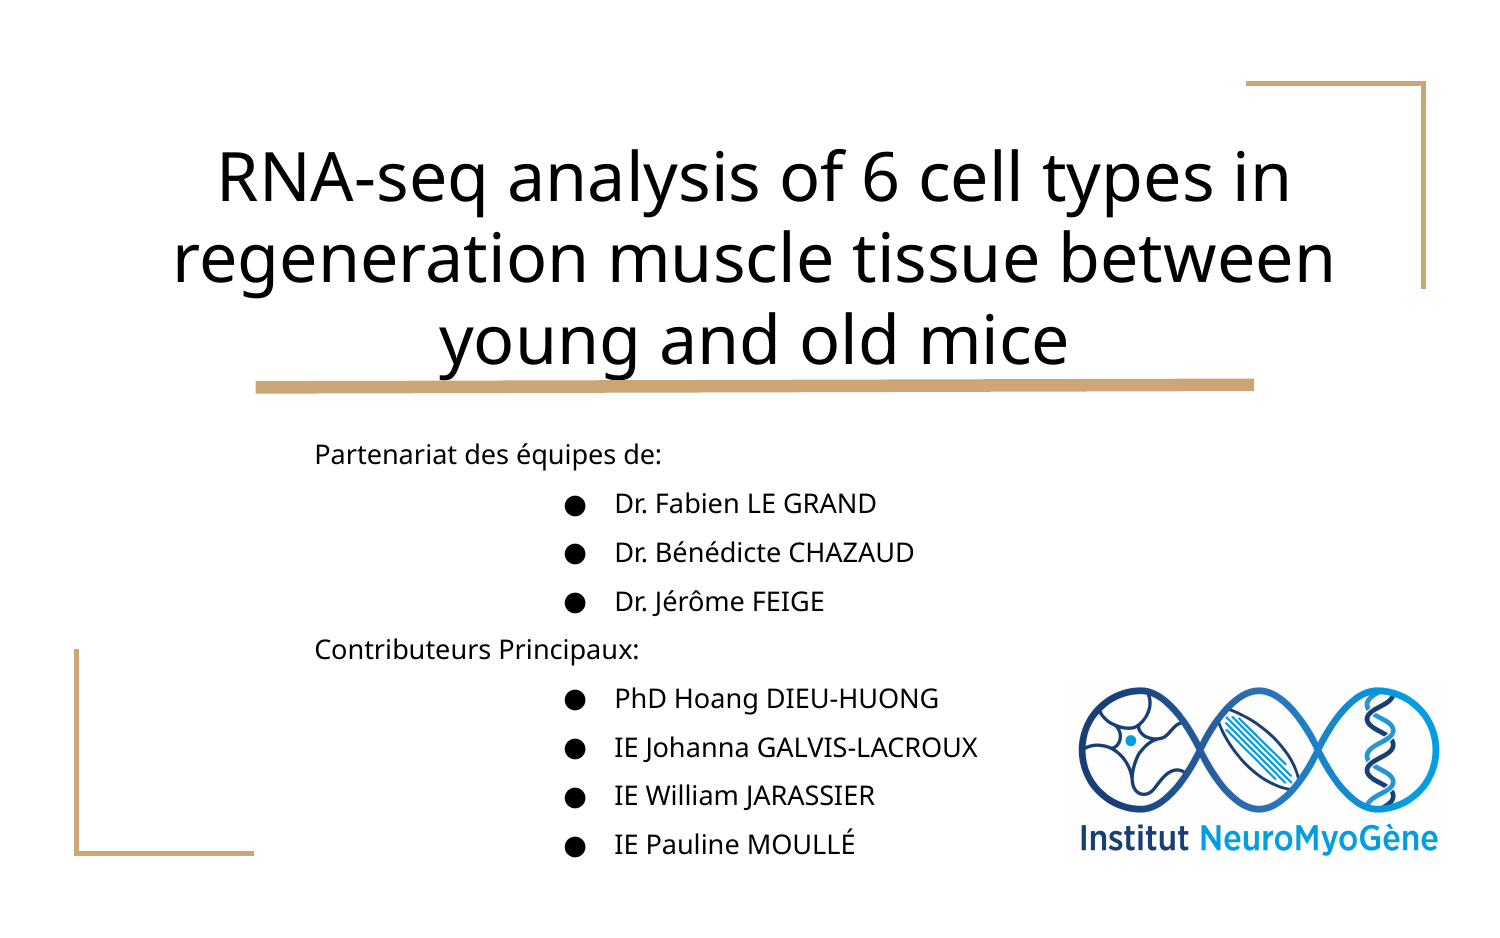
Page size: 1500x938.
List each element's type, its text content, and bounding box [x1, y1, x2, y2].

title RNA-seq analysis of 6 cell types in regeneration muscle tissue between young and old mice [131, 116, 1378, 396]
text_box Partenariat des équipes de: Dr. Fabien LE GRAND Dr. Bénédicte CHAZAUD Dr. Jérôme FEIGE Contributeurs Principaux: PhD Hoang DIEU-HUONG IE Johanna GALVIS-LACROUX IE William JARASSIER IE Pauline MOULLÉ [299, 406, 1194, 875]
picture [1068, 680, 1450, 864]
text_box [255, 384, 1255, 388]
